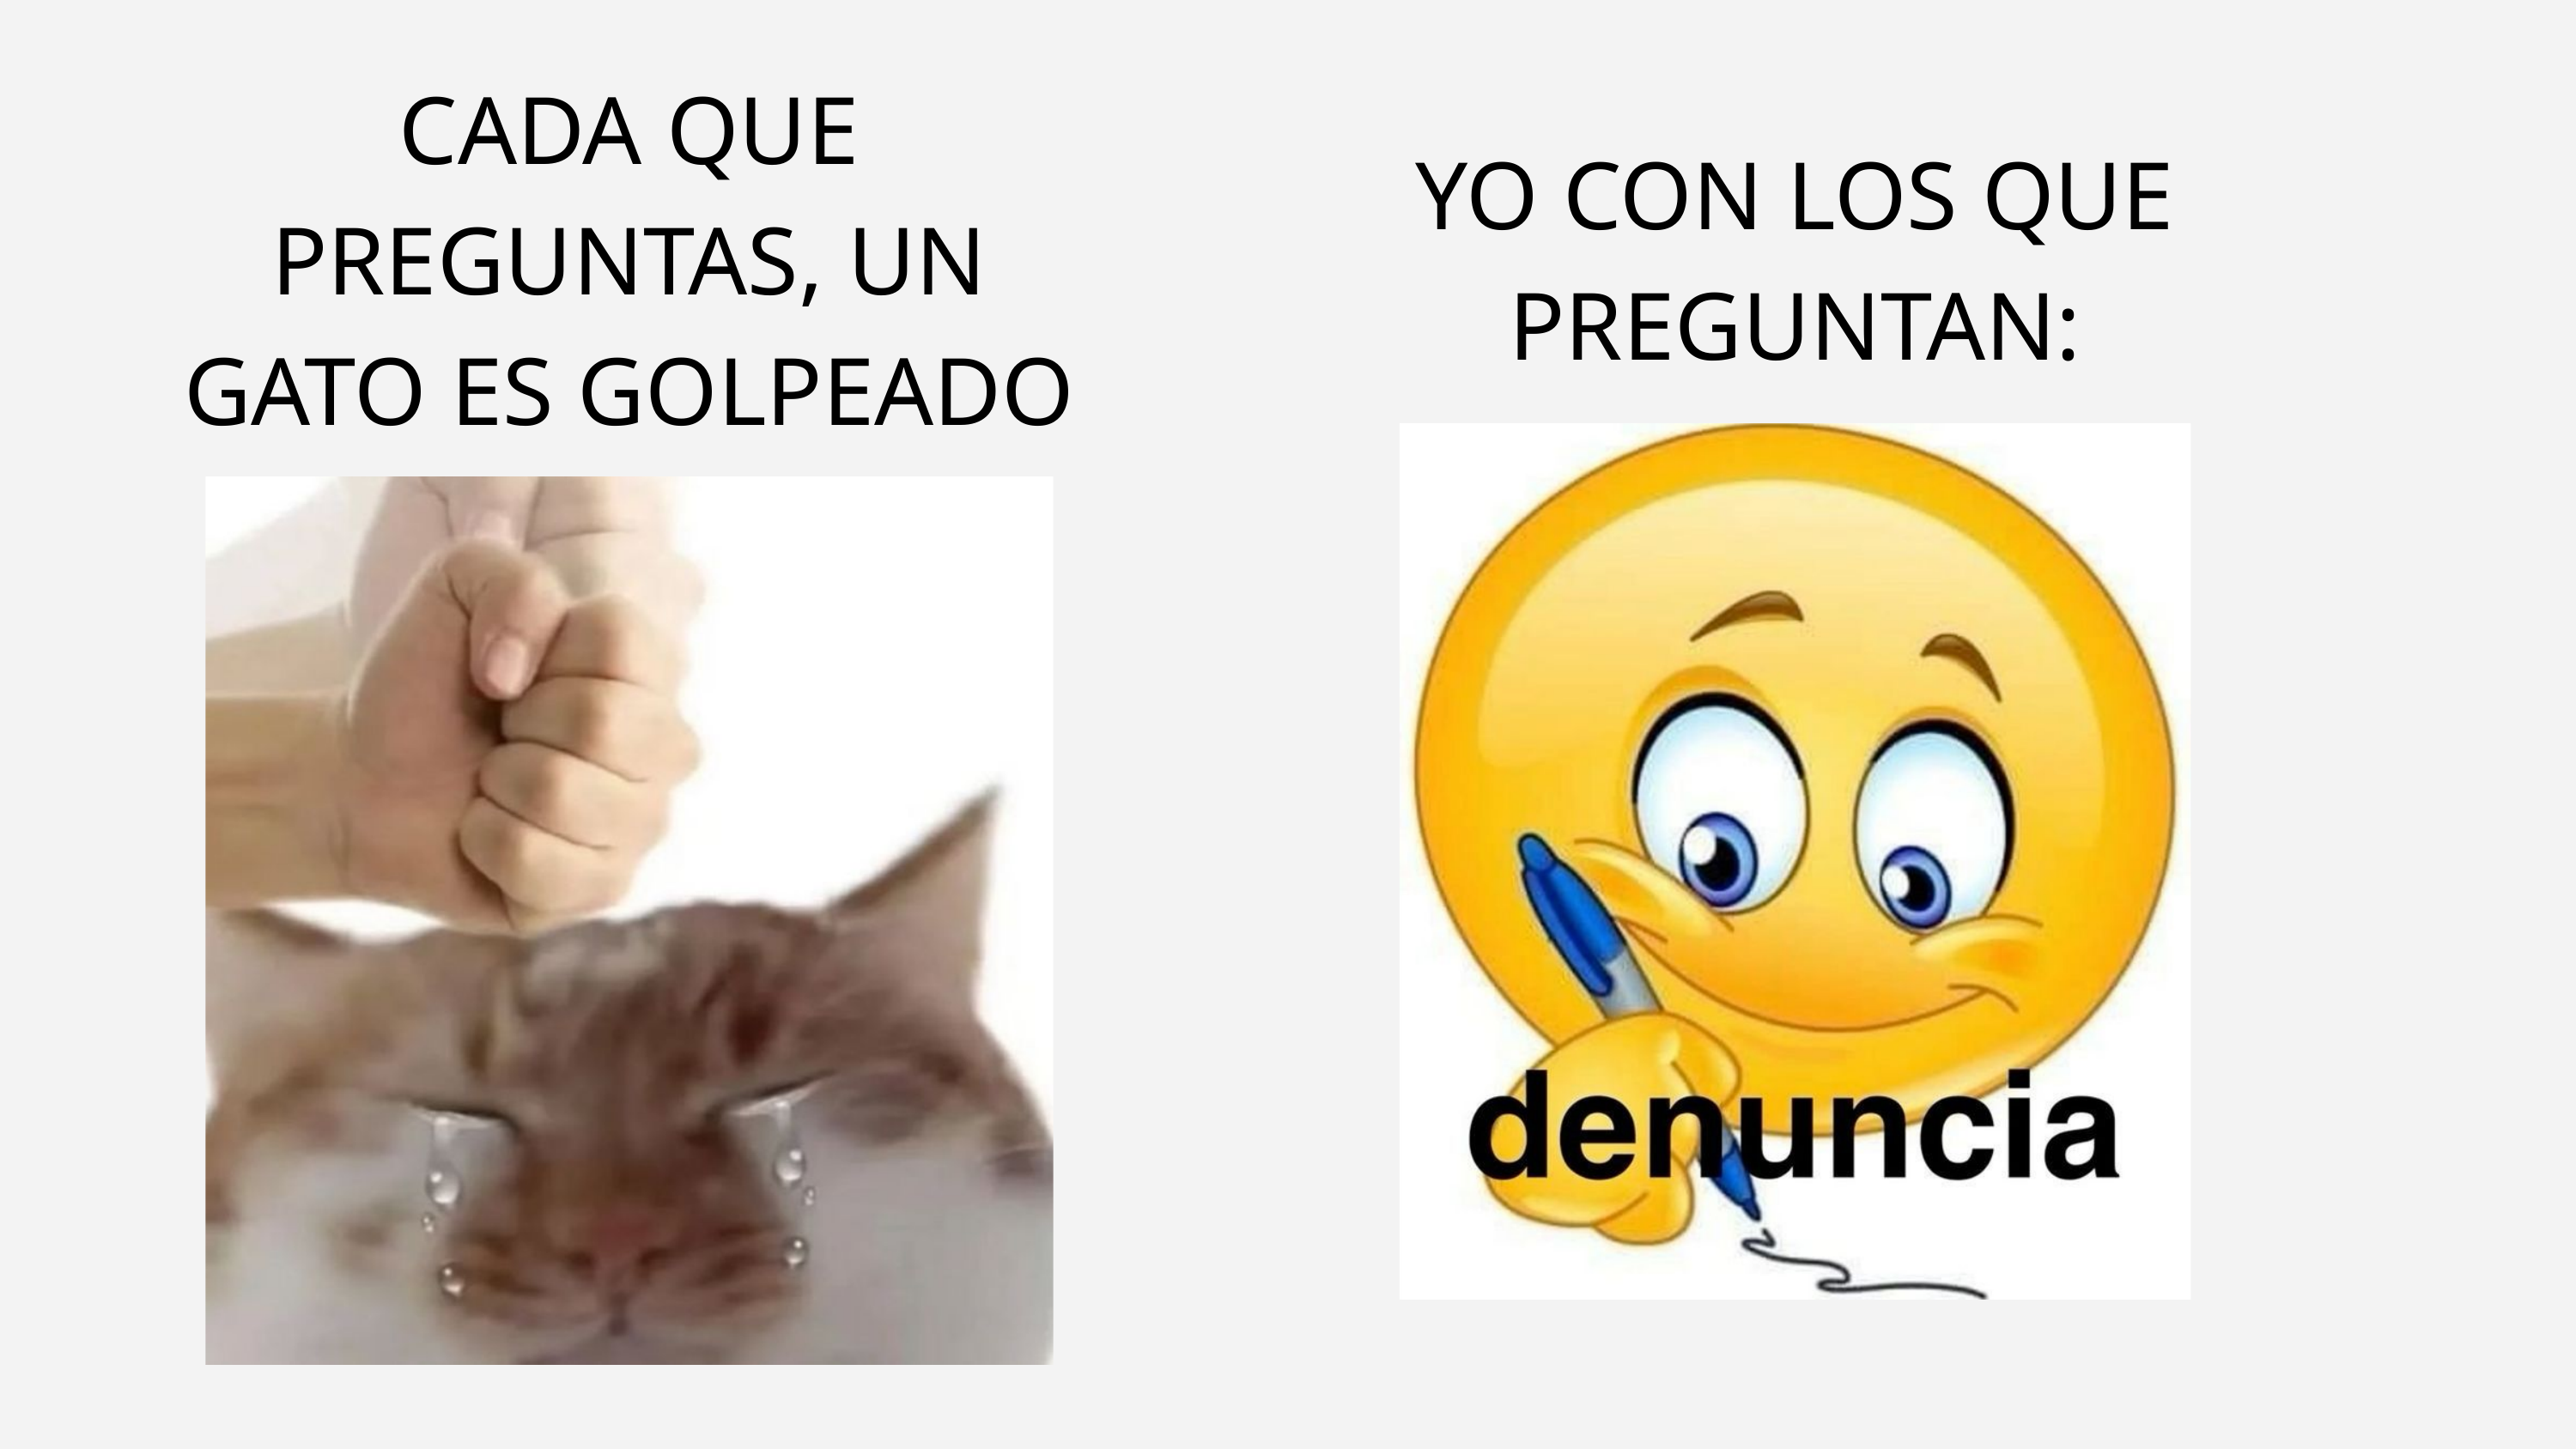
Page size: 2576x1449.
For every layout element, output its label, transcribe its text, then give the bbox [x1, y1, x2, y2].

text_box [205, 476, 1054, 1365]
text_box [1399, 423, 2191, 1300]
text_box CADA QUE PREGUNTAS, UN GATO ES GOLPEADO [170, 52, 1089, 444]
text_box YO CON LOS QUE PREGUNTAN: [1335, 118, 2255, 379]
